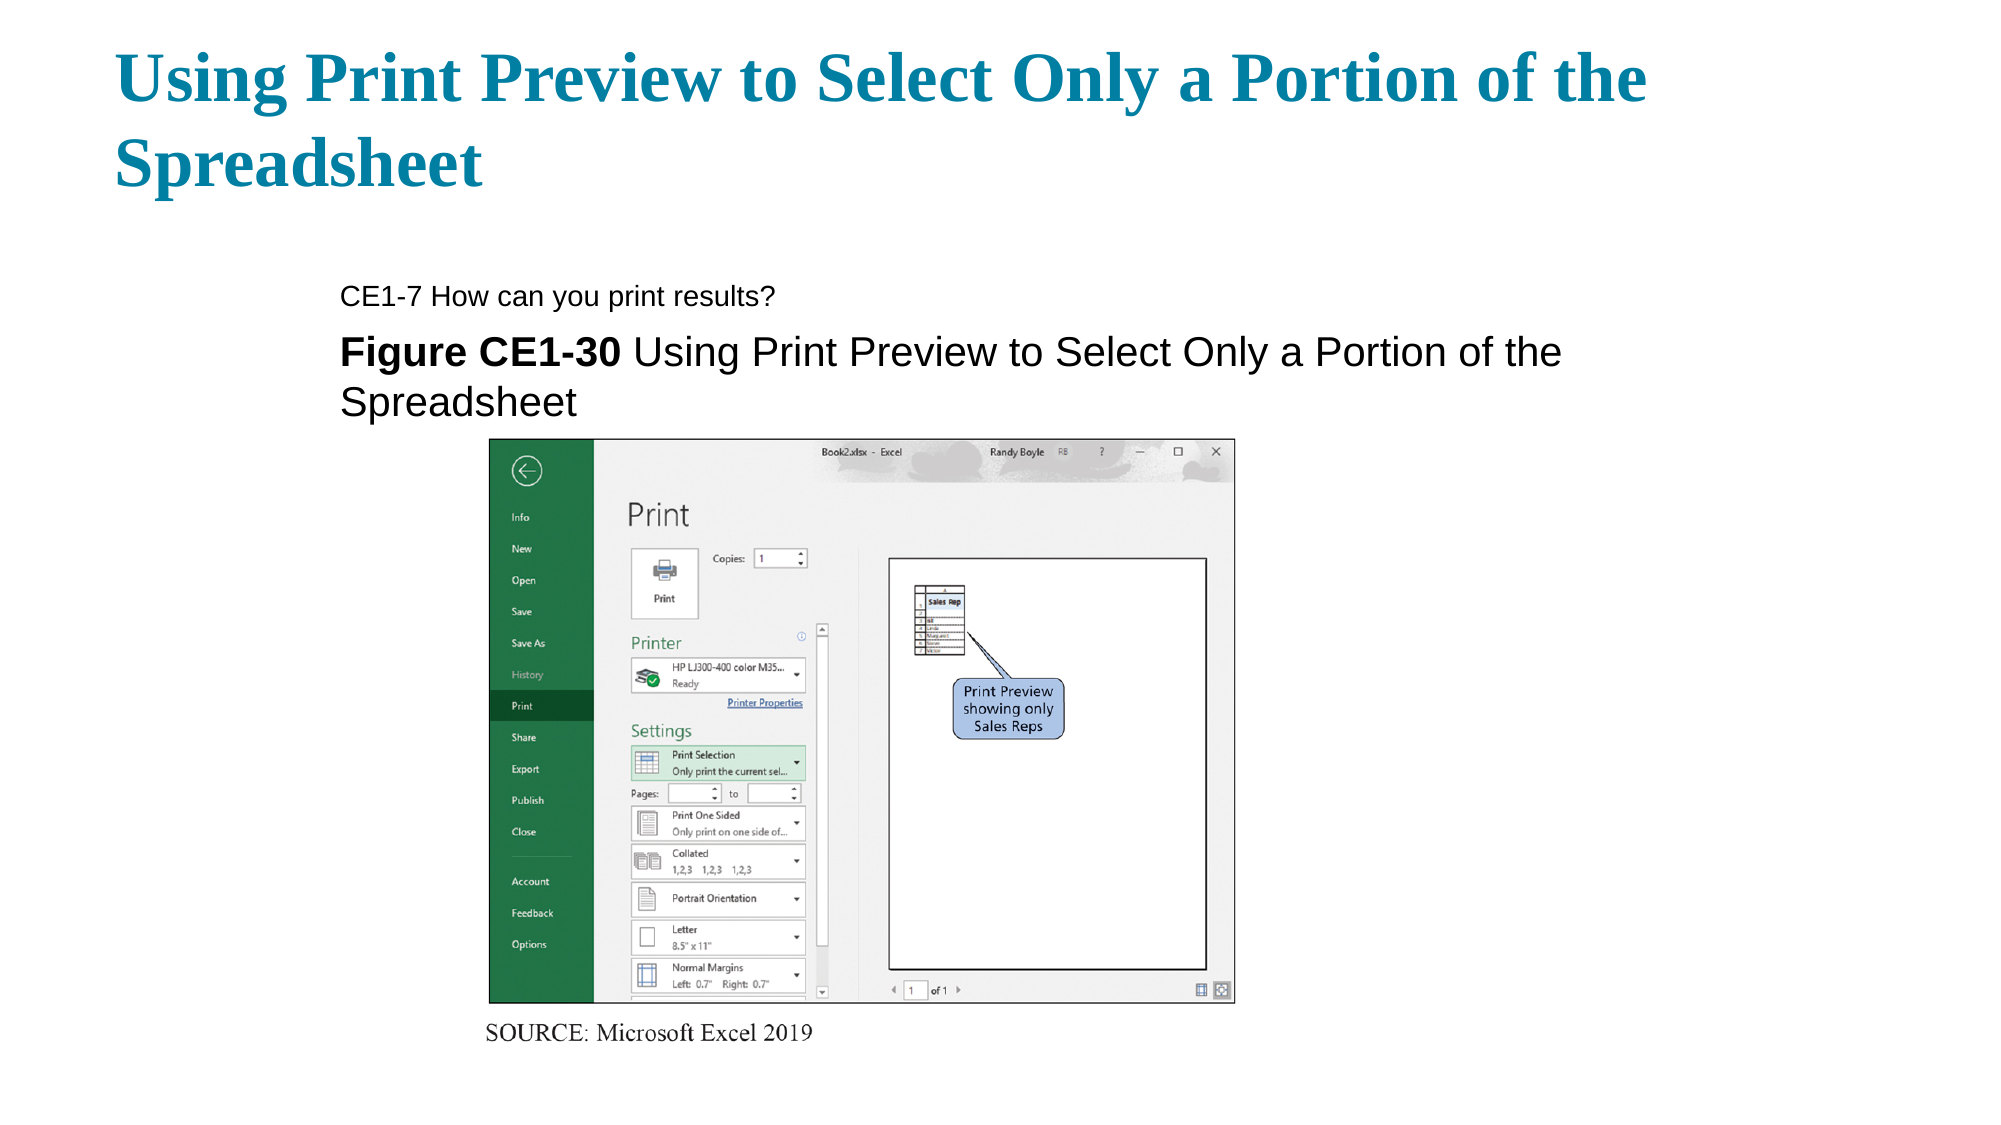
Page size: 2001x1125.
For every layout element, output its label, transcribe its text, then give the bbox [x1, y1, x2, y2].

title Using Print Preview to Select Only a Portion of the Spreadsheet [99, 35, 1900, 216]
list CE1-7 How can you print results? Figure C E 1-30 Using Print Preview to Select Only a Portion of the Spreadsheet [324, 262, 1675, 438]
picture [484, 437, 1236, 1042]
